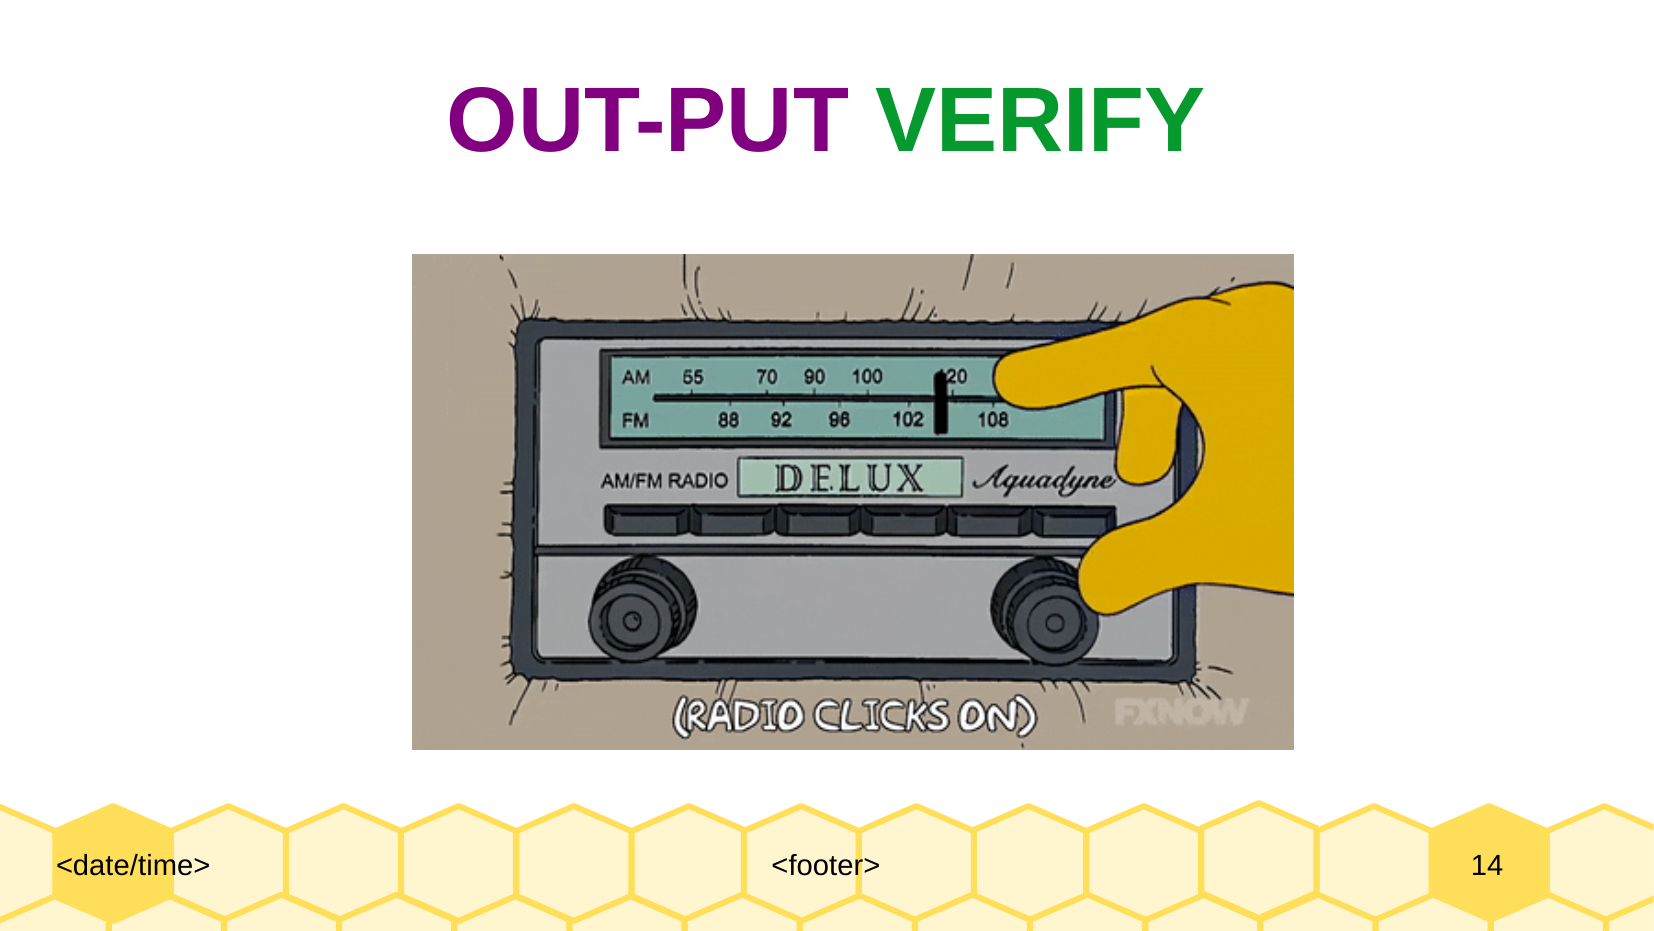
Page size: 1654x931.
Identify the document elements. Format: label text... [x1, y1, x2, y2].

picture [412, 253, 1294, 750]
title OUT-PUT VERIFY [82, 37, 1571, 193]
